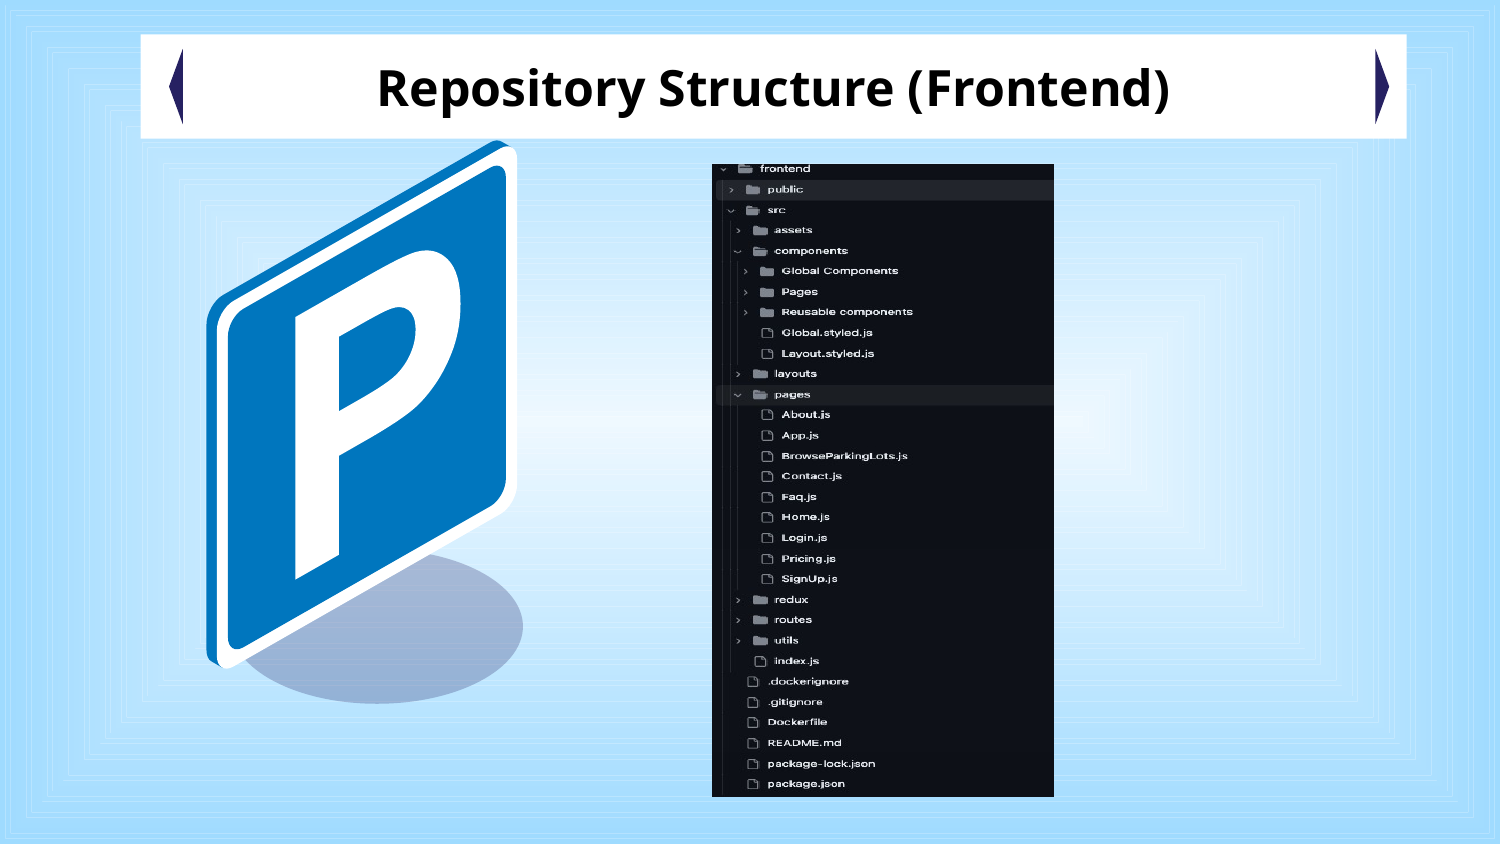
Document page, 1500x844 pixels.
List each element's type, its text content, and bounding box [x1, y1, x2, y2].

text_box Repository Structure (Frontend) [140, 34, 1407, 139]
picture [711, 164, 1054, 798]
text_box [1375, 48, 1390, 125]
text_box [169, 48, 183, 125]
